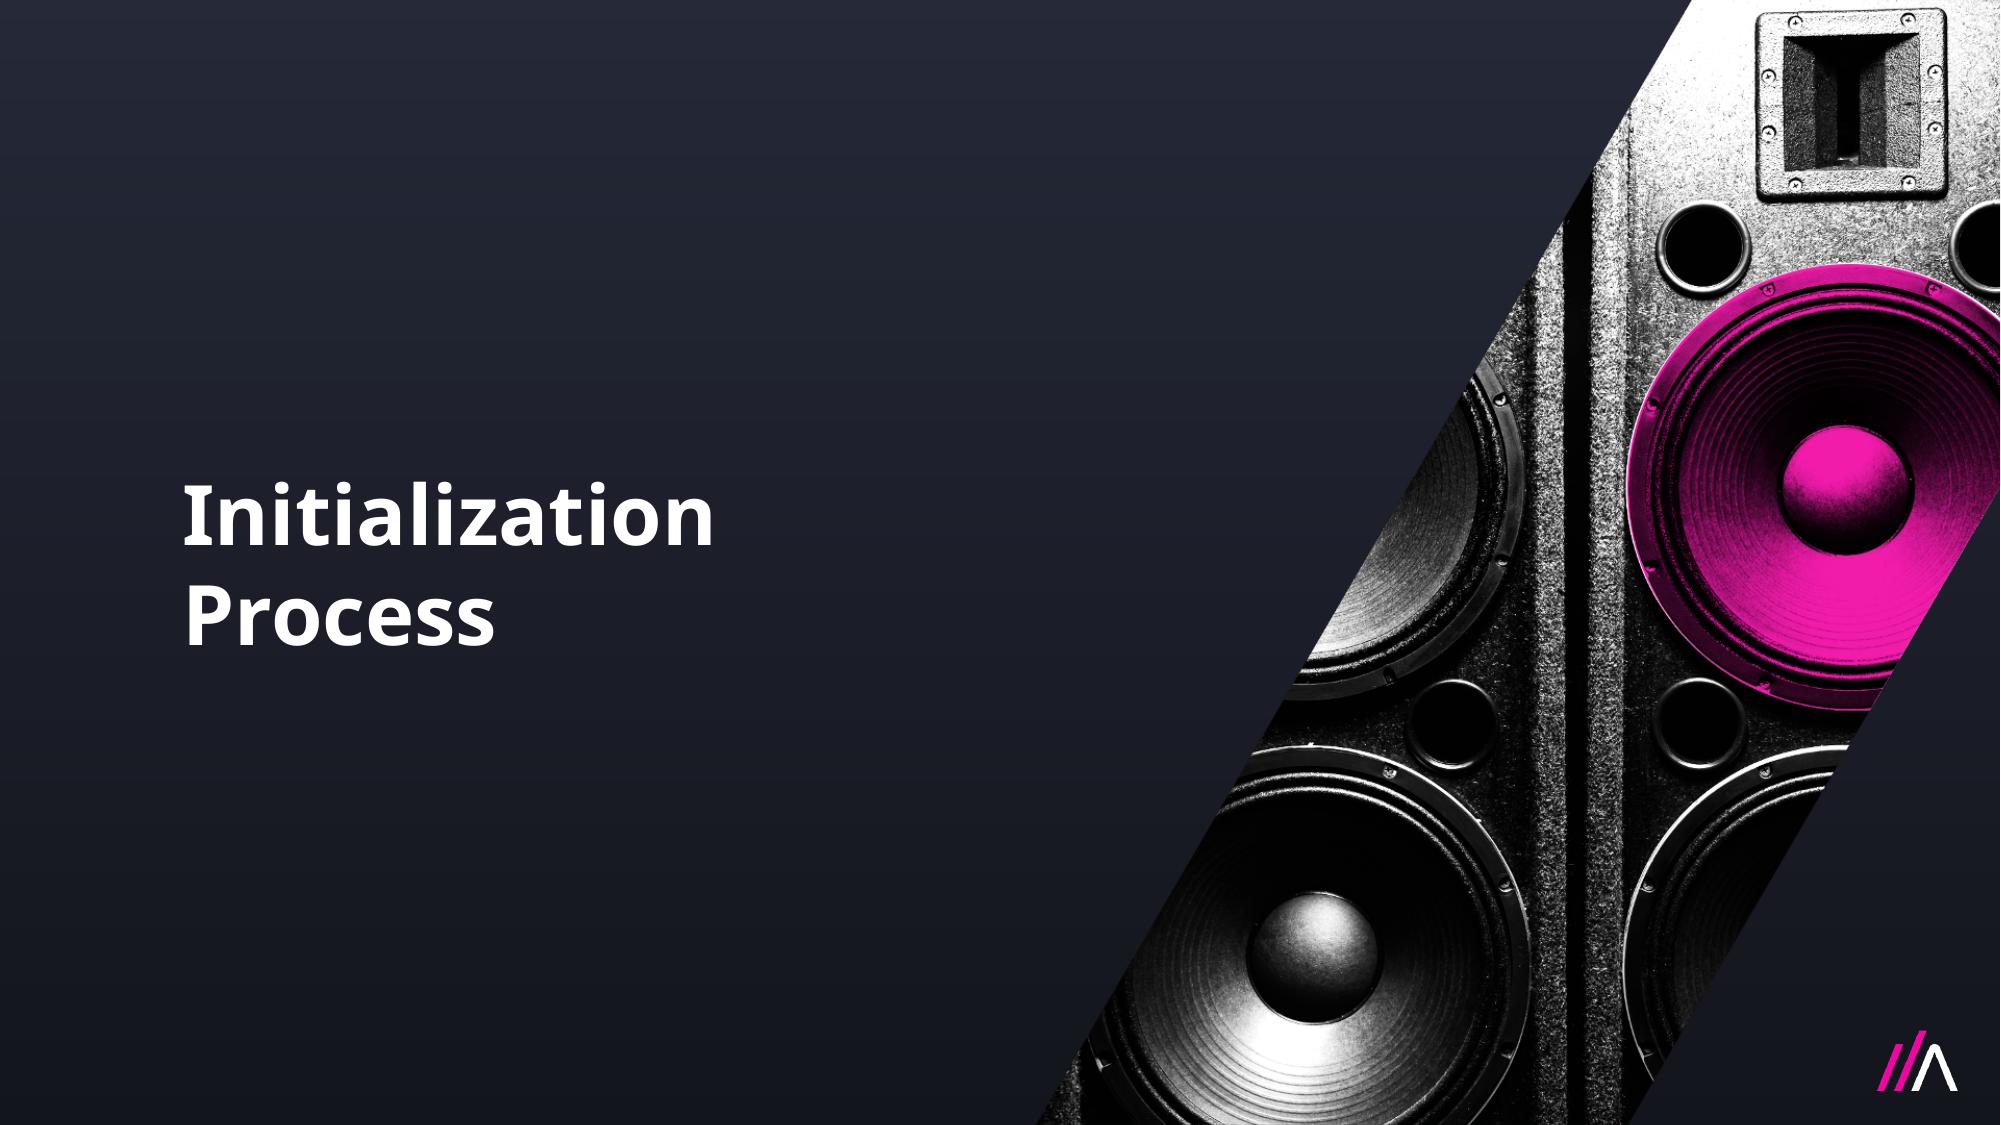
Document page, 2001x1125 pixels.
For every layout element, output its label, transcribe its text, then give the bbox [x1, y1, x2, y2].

picture [989, 0, 2001, 1125]
list Initialization Process [167, 352, 1066, 772]
